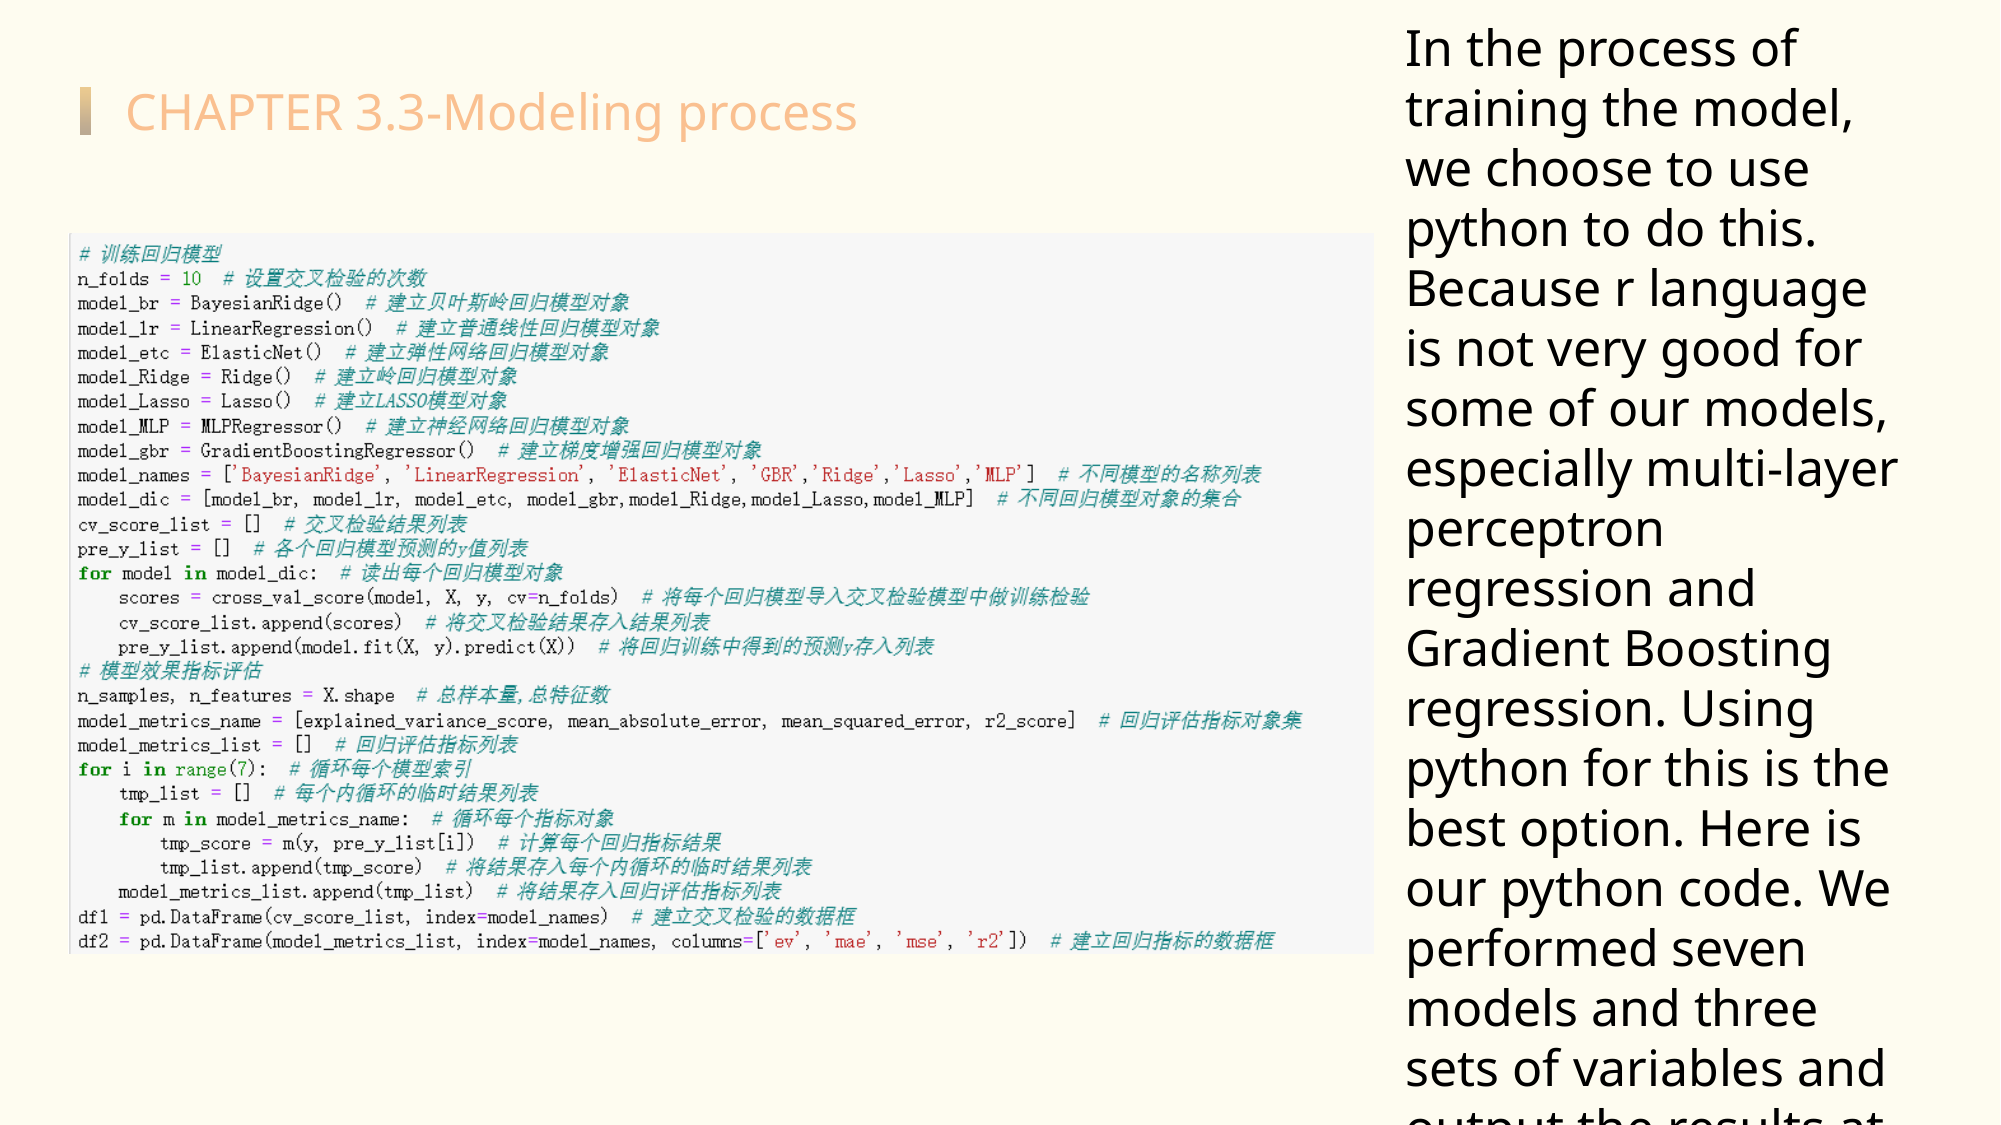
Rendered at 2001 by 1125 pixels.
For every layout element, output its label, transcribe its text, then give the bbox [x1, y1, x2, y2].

text_box CHAPTER 3.3-Modeling process [111, 73, 874, 149]
picture [80, 87, 91, 136]
picture [68, 233, 1374, 954]
text_box In the process of training the model, we choose to use python to do this. Because r language is not very good for some of our models, especially multi-layer perceptron regression and Gradient Boosting regression. Using python for this is the best option. Here is our python code. We performed seven models and three sets of variables and output the results at the same time. This is easy for model evaluation and selection. [1390, 9, 1932, 1125]
